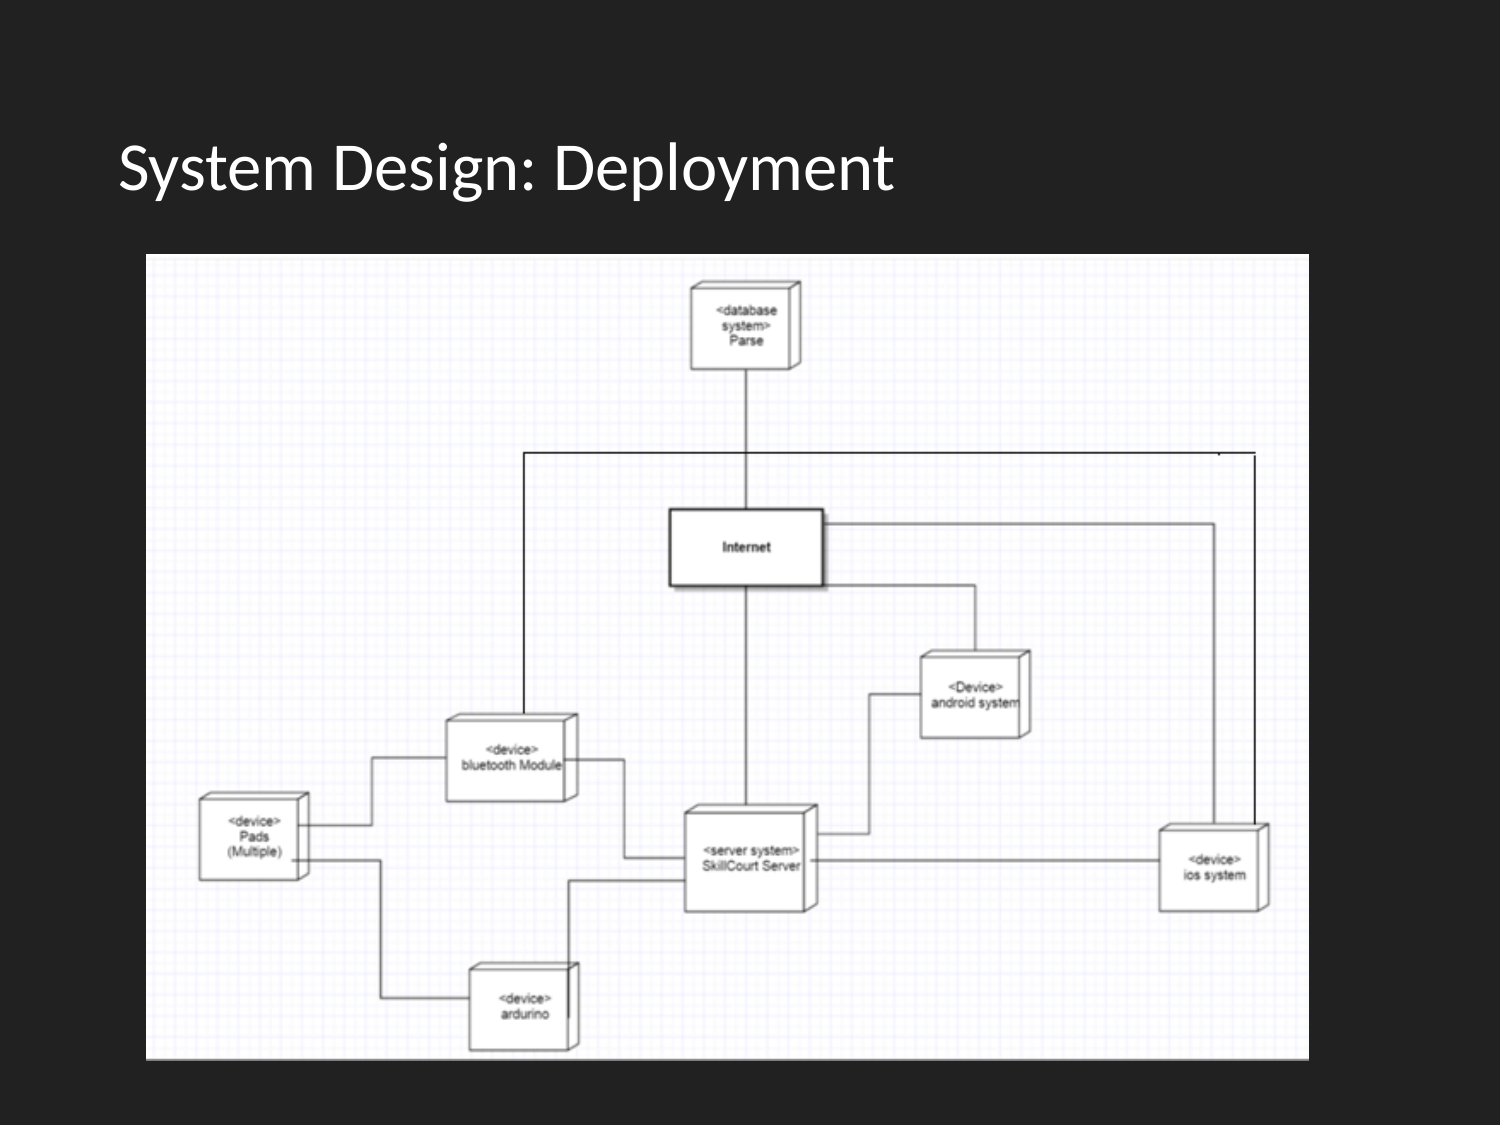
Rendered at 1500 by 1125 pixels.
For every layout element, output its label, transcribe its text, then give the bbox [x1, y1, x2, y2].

picture [146, 254, 1310, 1061]
title System Design: Deployment [103, 59, 1397, 278]
